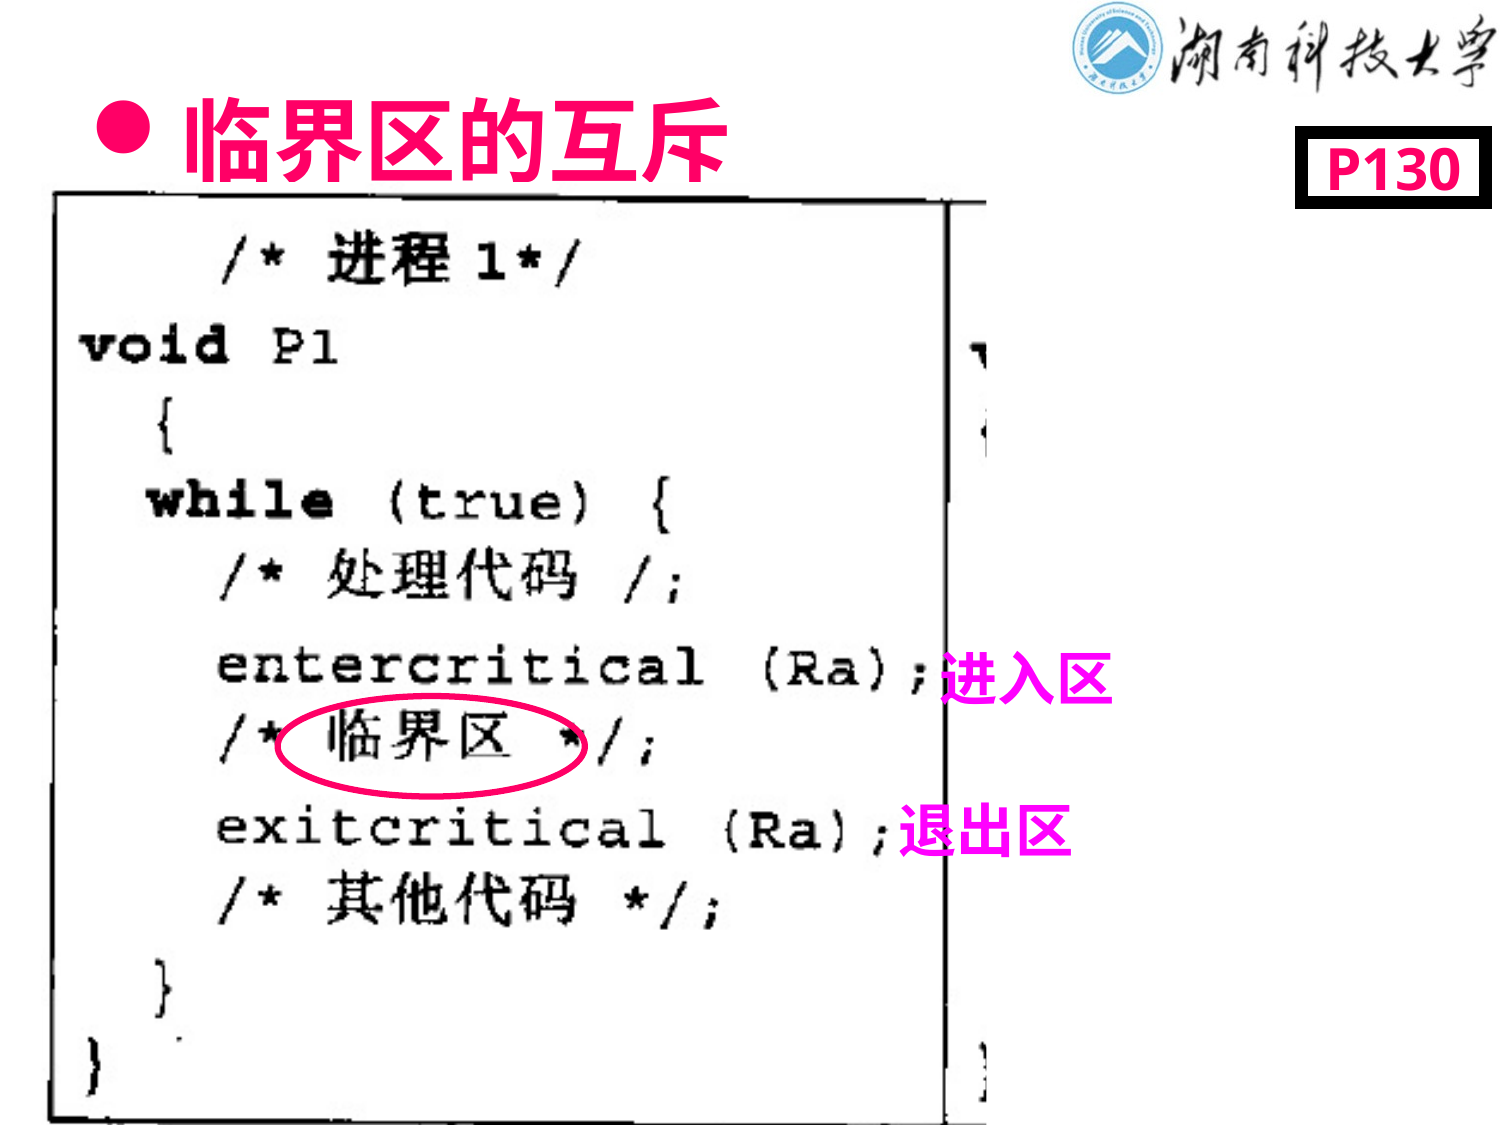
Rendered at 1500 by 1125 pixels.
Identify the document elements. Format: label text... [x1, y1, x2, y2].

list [41, 182, 987, 1125]
text_box P130 [1301, 132, 1486, 203]
text_box 进入区 [987, 634, 1130, 720]
title 临界区的互斥 [74, 44, 1426, 233]
picture [1069, 0, 1500, 97]
text_box 退出区 [987, 786, 1089, 872]
